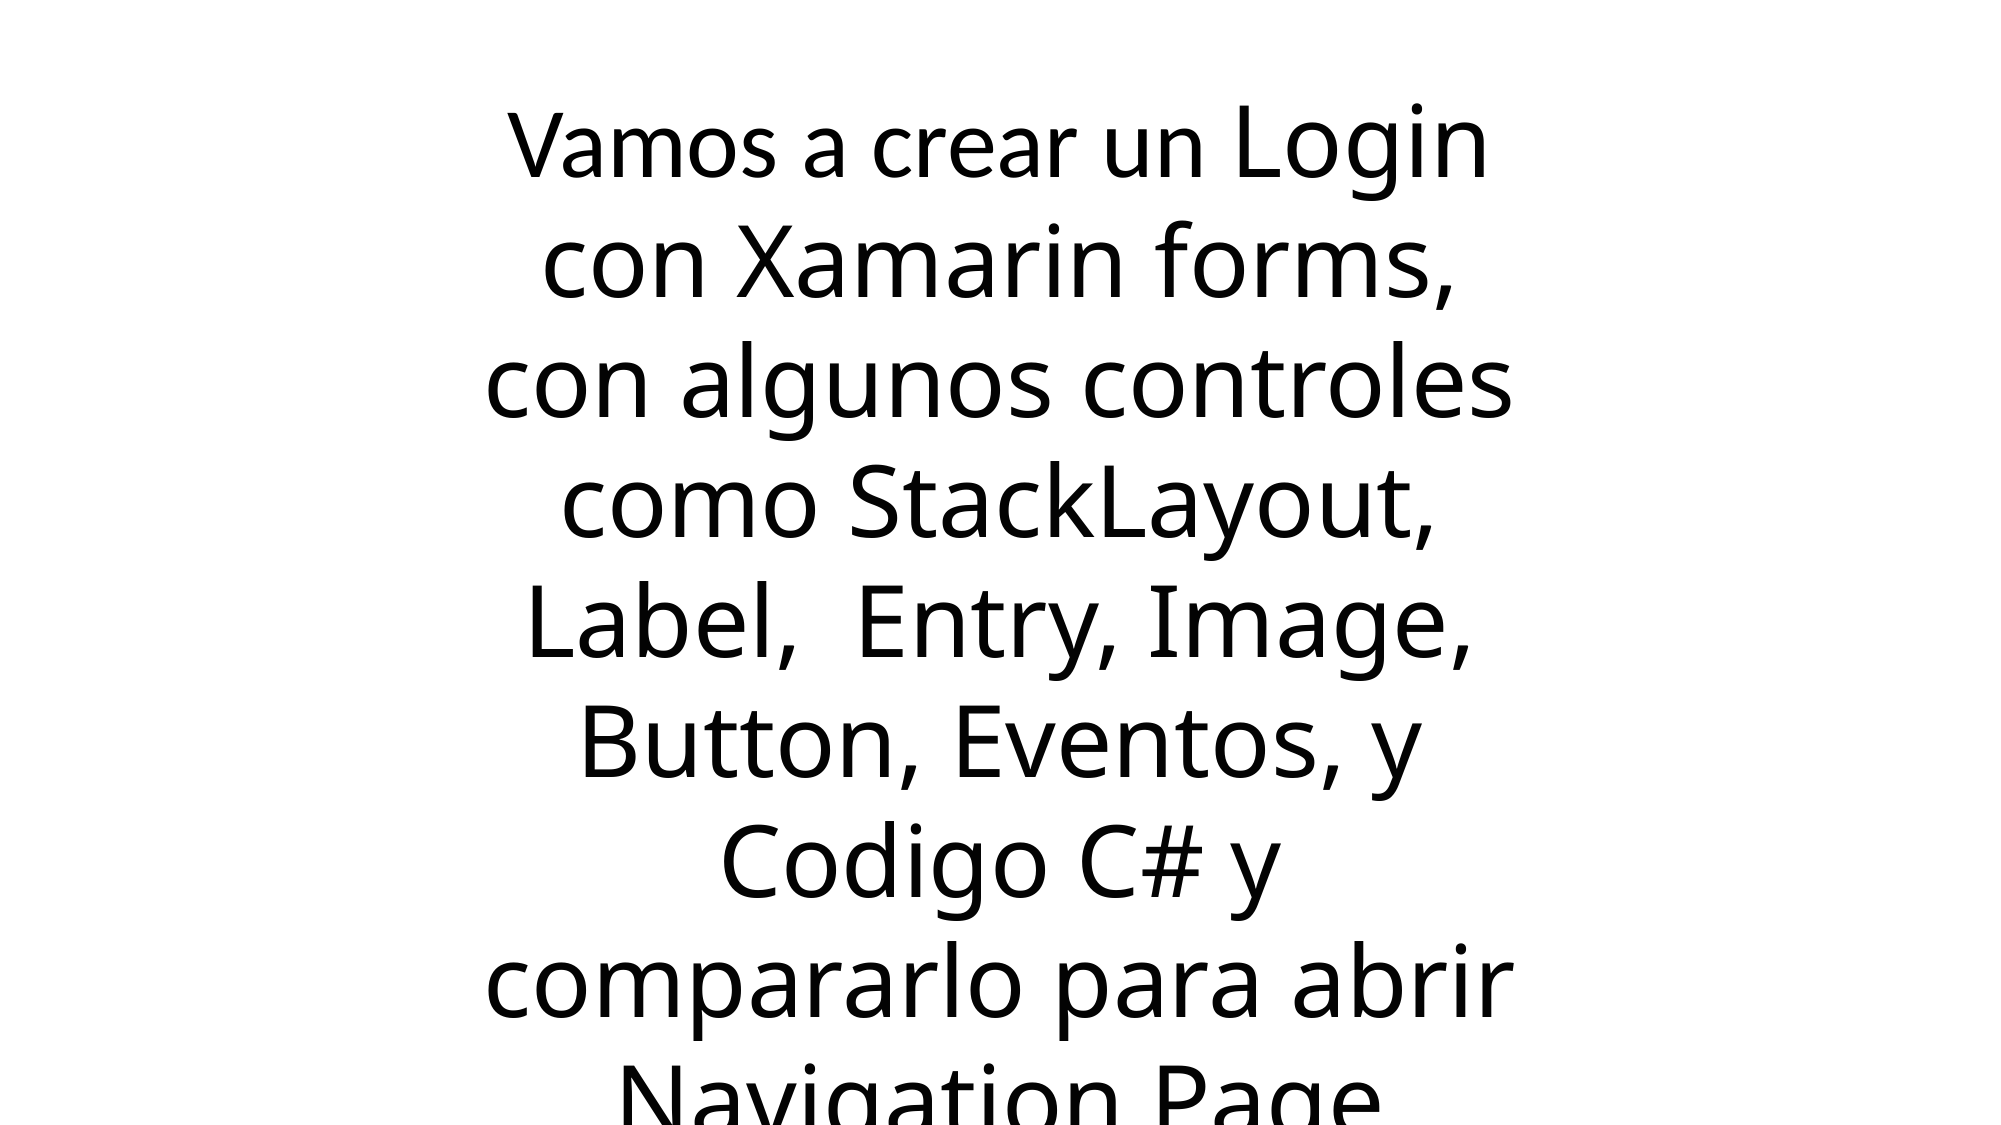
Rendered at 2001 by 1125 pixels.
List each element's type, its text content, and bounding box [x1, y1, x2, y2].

text_box Vamos a crear un Login con Xamarin forms, con algunos controles como StackLayout, Label, Entry, Image, Button, Eventos, y Codigo C# y compararlo para abrir Navigation Page [427, 70, 1573, 1125]
